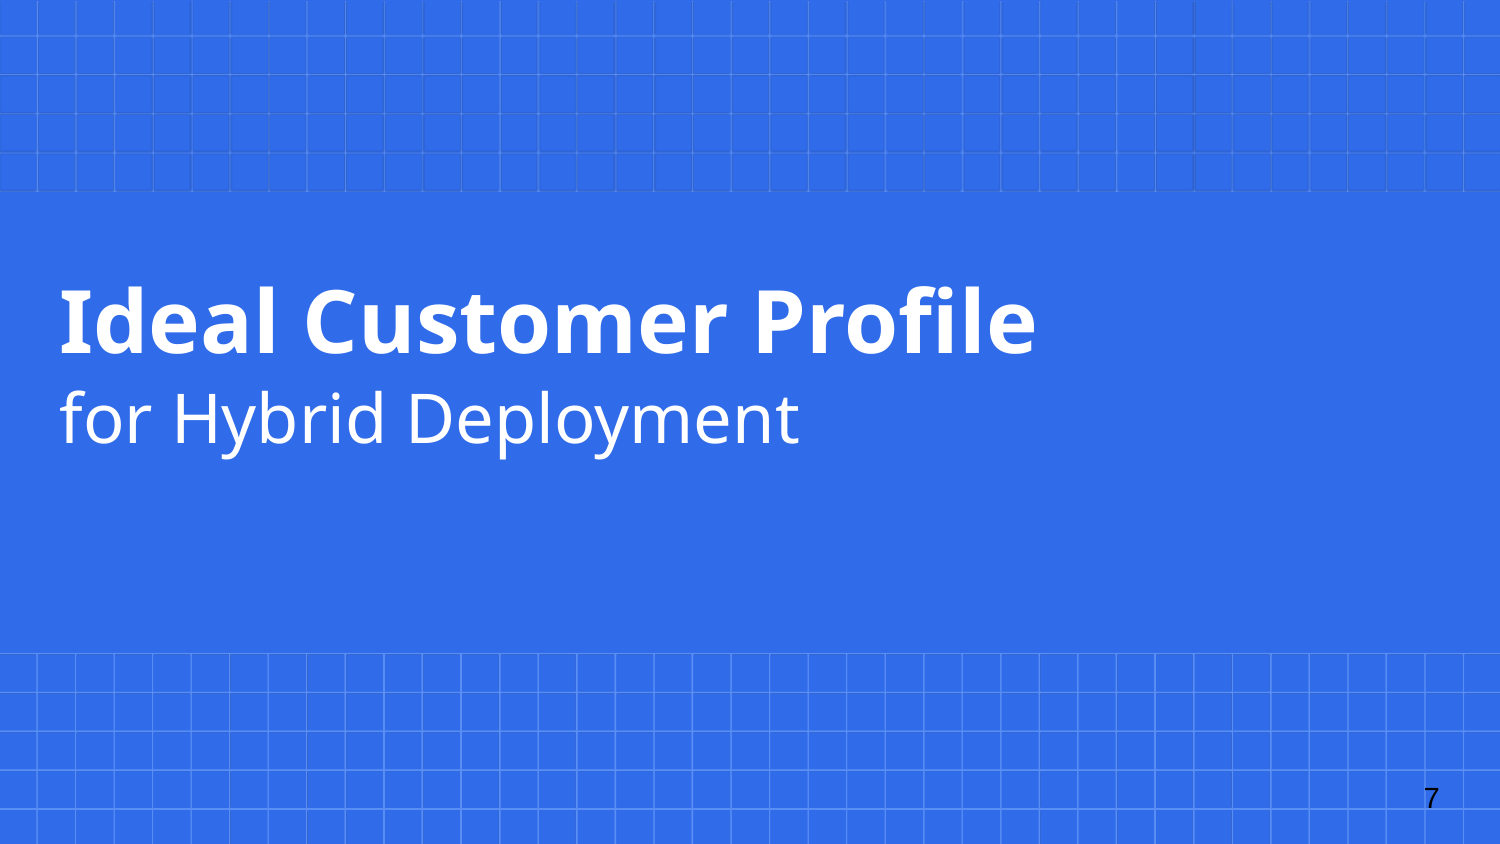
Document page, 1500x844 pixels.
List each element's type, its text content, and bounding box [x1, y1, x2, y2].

slide_number ‹#› [1408, 773, 1446, 820]
title Ideal Customer Profile for Hybrid Deployment [53, 230, 1331, 493]
